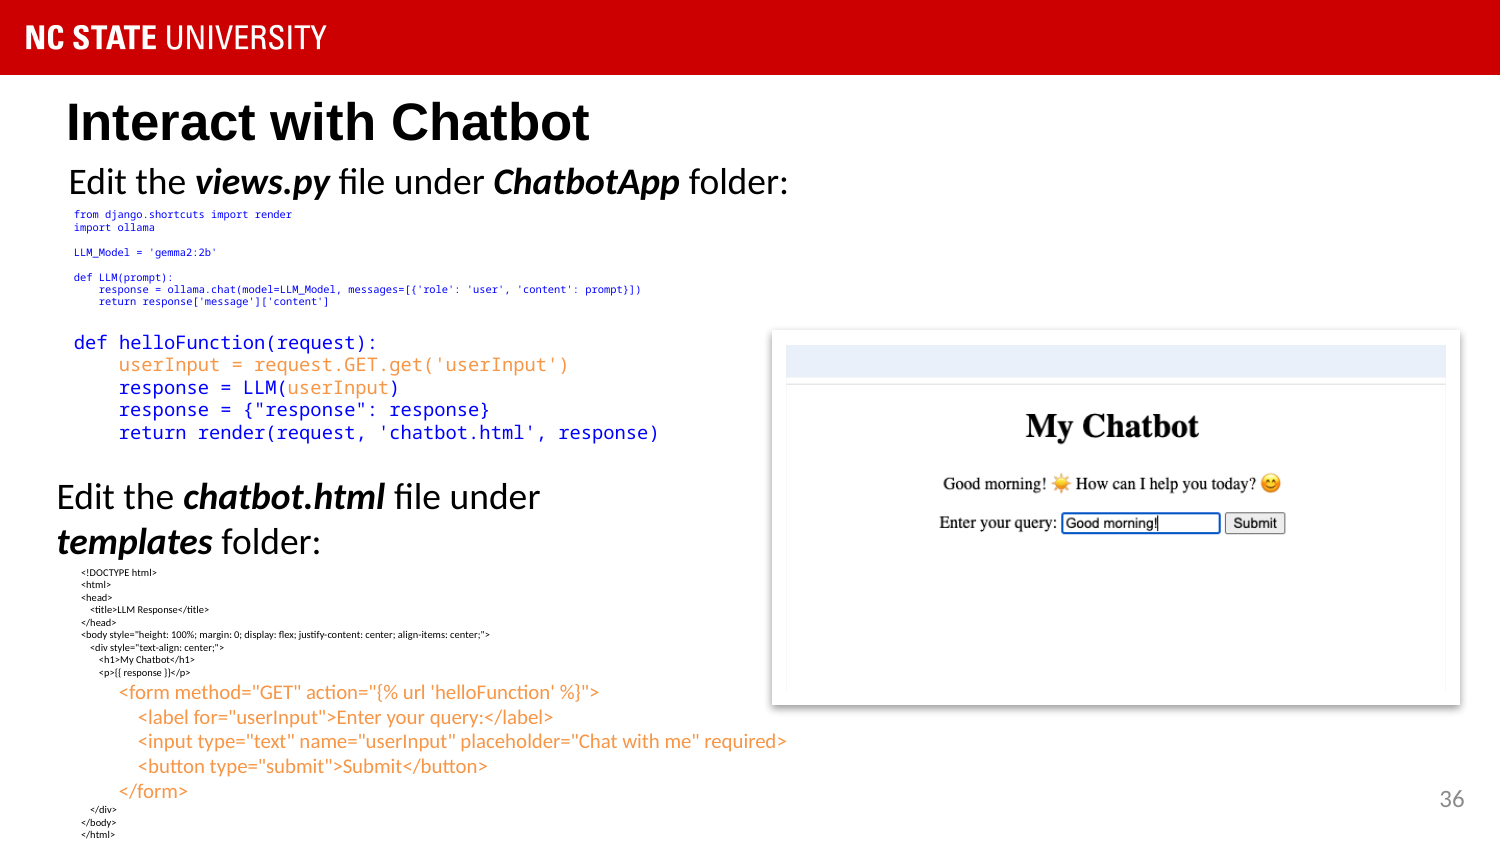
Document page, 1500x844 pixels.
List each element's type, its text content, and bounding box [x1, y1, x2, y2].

text_box from django.shortcuts import render import ollama LLM_Model = 'gemma2:2b' def LLM(prompt): response = ollama.chat(model=LLM_Model, messages=[{'role': 'user', 'content': prompt}]) return response['message']['content'] def helloFunction(request): userInput = request.GET.get('userInput') response = LLM(userInput) response = {"response": response} return render(request, 'chatbot.html', response) [59, 200, 1176, 451]
text_box Edit the chatbot.html file under templates folder: [41, 464, 702, 570]
text_box Edit the views.py file under ChatbotApp folder: [53, 149, 805, 210]
text_box <!DOCTYPE html> <html> <head> <title>LLM Response</title> </head> <body style="height: 100%; margin: 0; display: flex; justify-content: center; align-items: center;"> <div style="text-align: center;"> <h1>My Chatbot</h1> <p>{{ response }}</p> <form method="GET" action="{% url 'helloFunction' %}"> <label for="userInput">Enter your query:</label> <input type="text" name="userInput" placeholder="Chat with me" required> <button type="submit">Submit</button> </form> </div> </body> </html> [66, 558, 803, 844]
picture [0, 0, 1500, 75]
picture [785, 344, 1446, 691]
slide_number 36 [1389, 764, 1480, 830]
title Interact with Chatbot [51, 72, 1480, 167]
